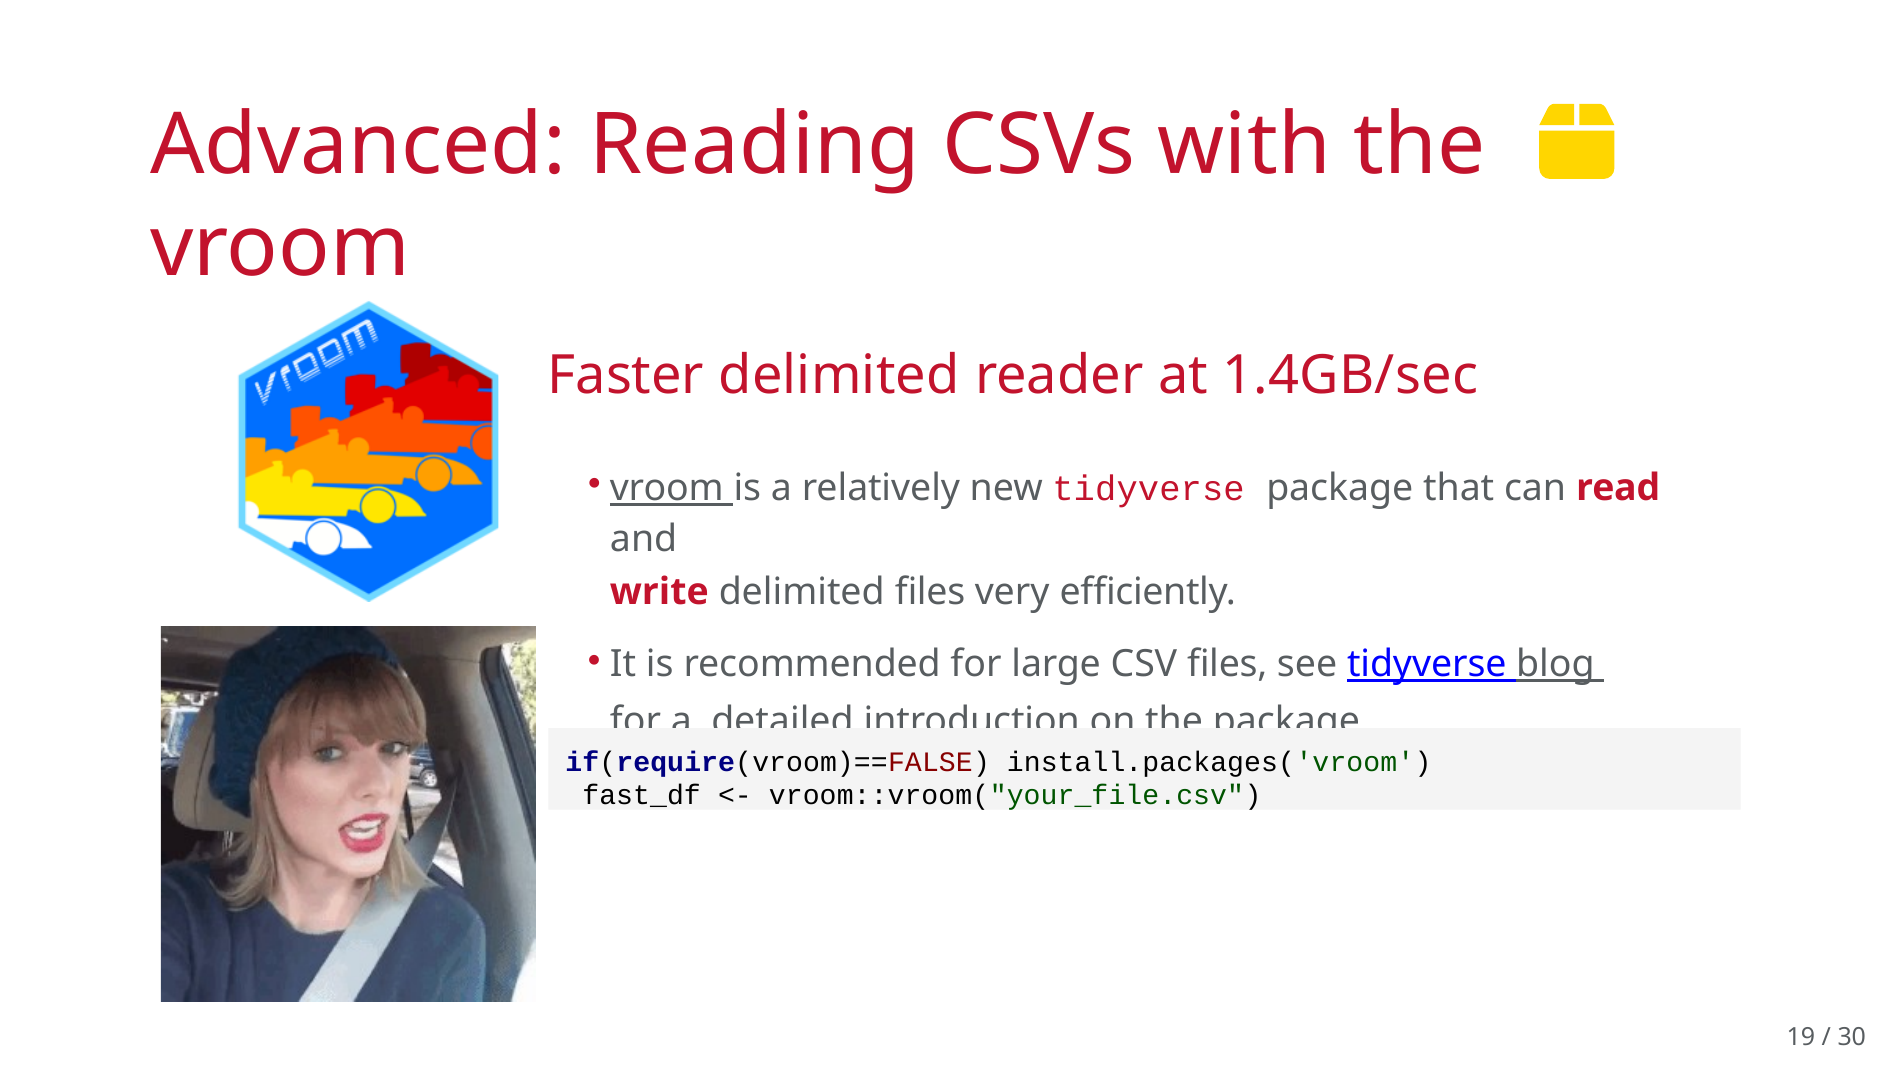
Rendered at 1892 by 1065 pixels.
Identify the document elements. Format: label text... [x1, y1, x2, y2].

slide_number 16 / 30 [1780, 1020, 1868, 1065]
text_box [199, 293, 499, 602]
text_box if(require(vroom)==FALSE) install.packages('vroom') fast_df <- vroom::vroom("your_file.csv") [548, 728, 1741, 810]
text_box [160, 626, 536, 1002]
text_box Faster delimited reader at 1.4GB/sec vroom is a relatively new tidyverse package that can read and write delimited files very efficiently. It is recommended for large CSV files, see tidyverse blog for a detailed introduction on the package. [545, 336, 1675, 742]
text_box [1579, 103, 1615, 126]
text_box [1539, 130, 1615, 179]
title Advanced: Reading CSVs with the vroom [147, 85, 1522, 293]
text_box [1539, 103, 1575, 126]
